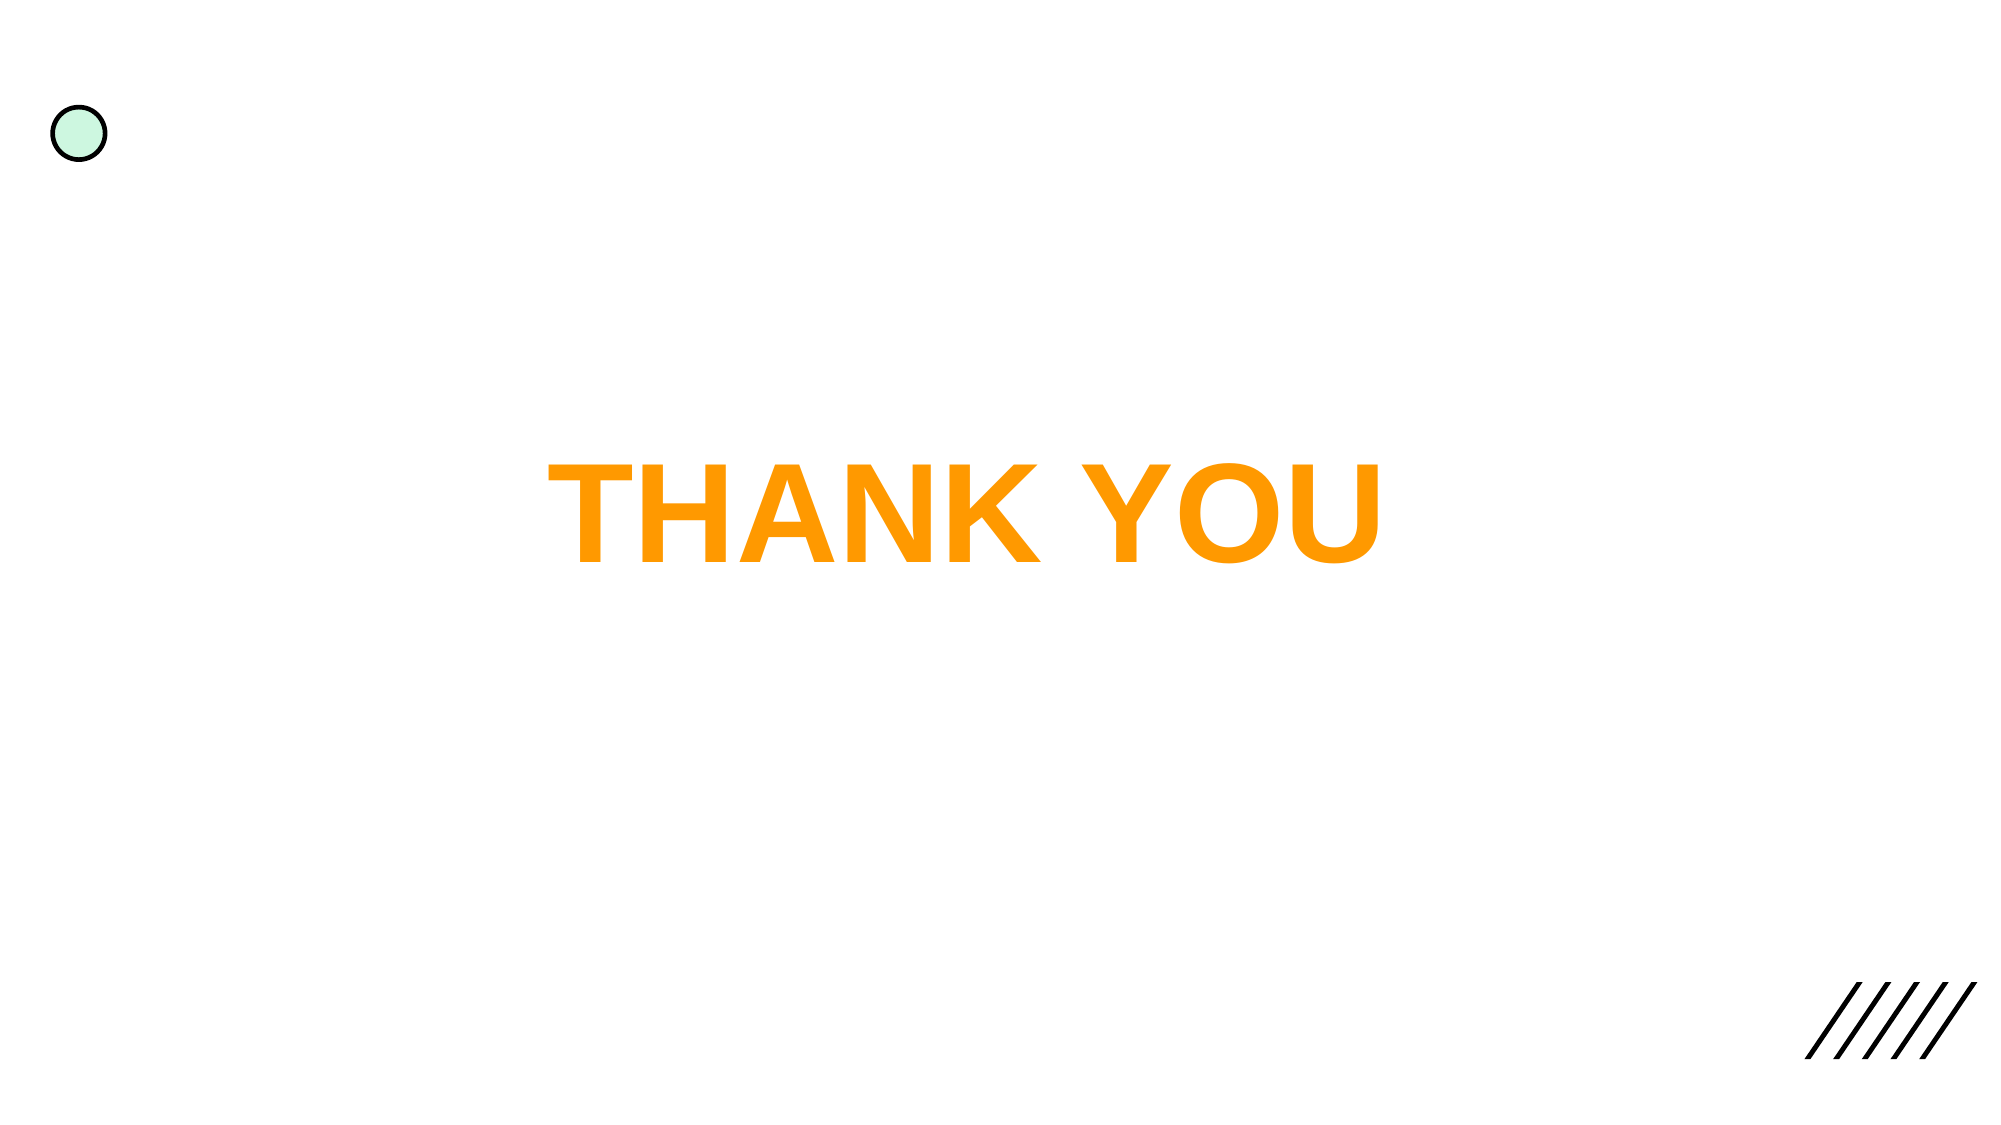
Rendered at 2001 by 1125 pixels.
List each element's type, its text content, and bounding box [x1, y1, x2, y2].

list THANK YOU [137, 205, 1863, 920]
